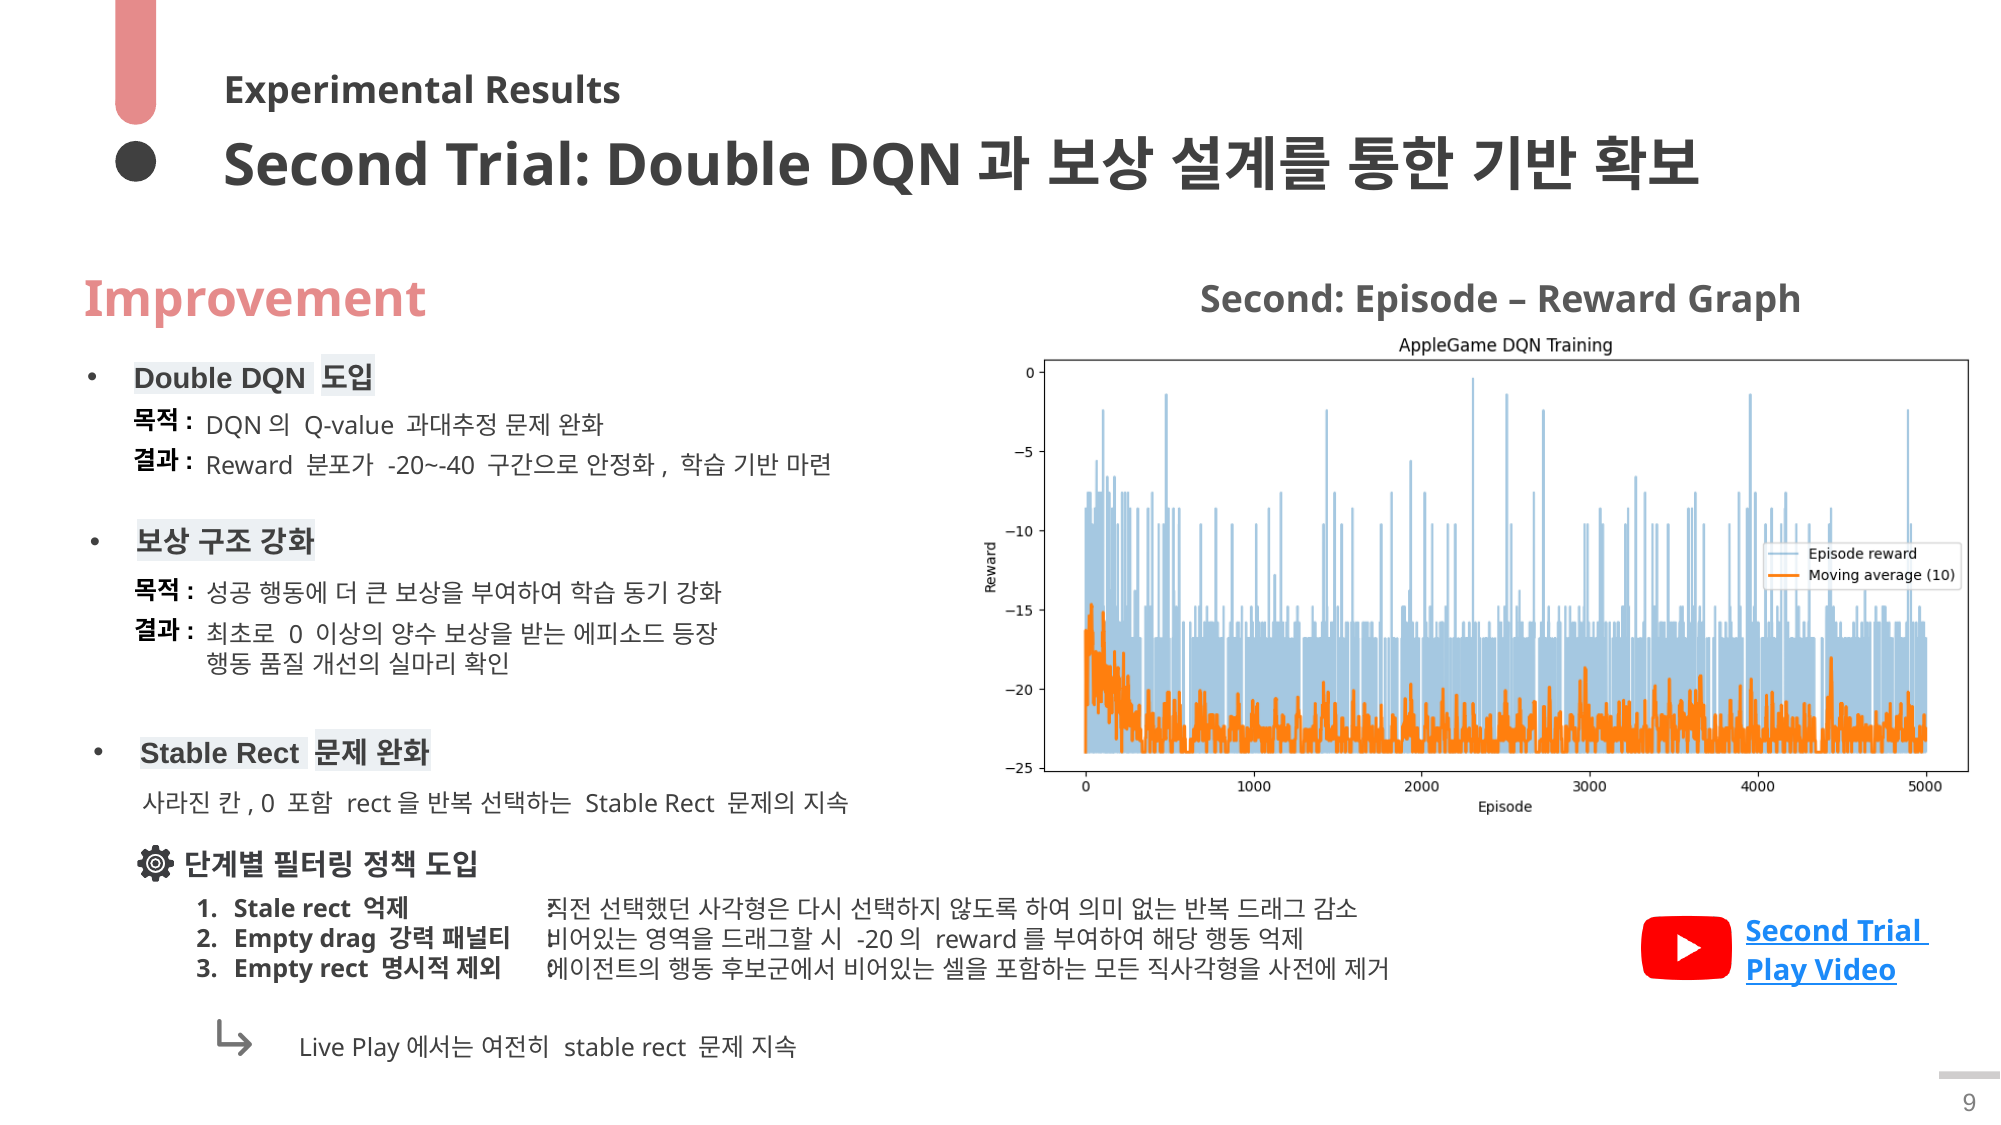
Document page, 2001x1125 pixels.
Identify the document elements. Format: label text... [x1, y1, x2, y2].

text_box Experimental Results [208, 58, 1372, 119]
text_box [136, 838, 1804, 1069]
text_box [1939, 1071, 2000, 1079]
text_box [72, 351, 969, 487]
text_box Improvement [69, 258, 561, 334]
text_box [78, 726, 919, 826]
text_box 9 [1939, 1079, 2000, 1125]
text_box Second Trial: Double DQN과 보상 설계를 통한 기반 확보 [208, 119, 1939, 204]
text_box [74, 515, 983, 687]
text_box Second: Episode – Reward Graph [1185, 268, 2000, 328]
picture [1641, 902, 1732, 994]
picture [969, 322, 1983, 830]
text_box Second Trial Play Video [1804, 904, 1955, 999]
